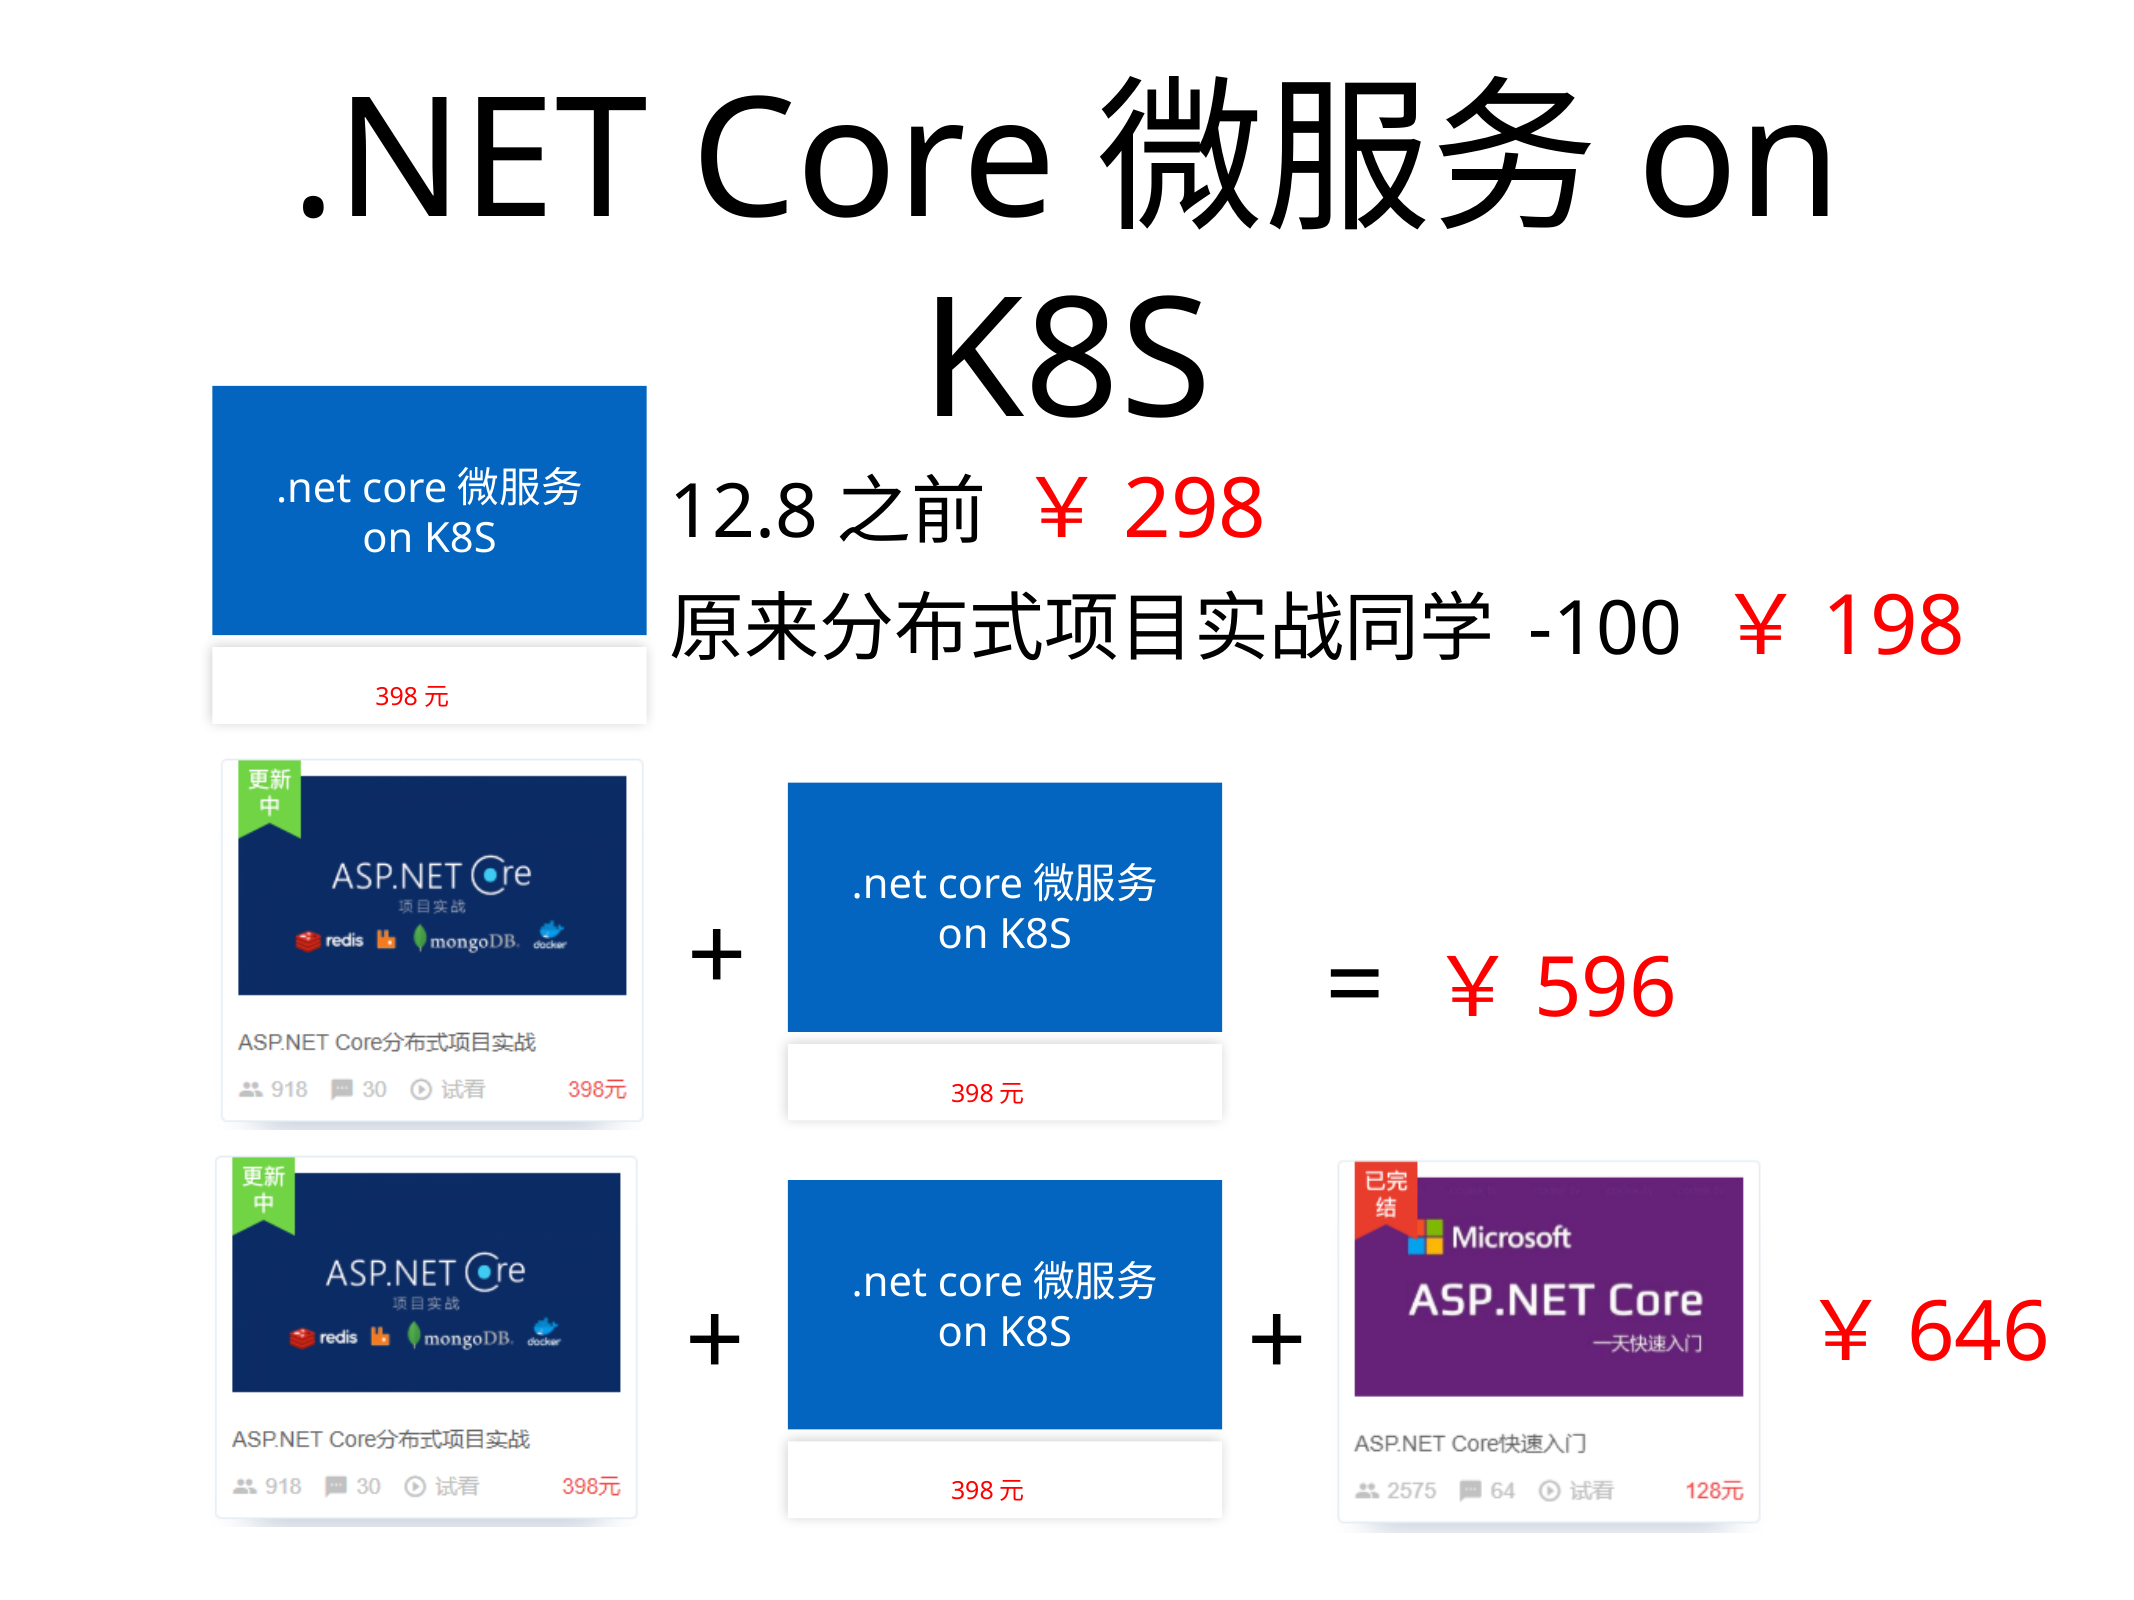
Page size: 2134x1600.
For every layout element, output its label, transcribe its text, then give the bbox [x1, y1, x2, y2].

text_box 398元3 [787, 1441, 1223, 1519]
text_box [787, 782, 1223, 1032]
text_box ￥646 [1795, 1268, 2059, 1386]
text_box .net core微服务 on K8S [843, 848, 1167, 966]
text_box + [1239, 1263, 1316, 1406]
text_box [787, 1180, 1223, 1430]
picture [212, 745, 647, 1130]
text_box = [1316, 907, 1394, 1050]
picture [1330, 1145, 1767, 1534]
text_box 398元3 [787, 1043, 1223, 1121]
text_box 原来分布式项目实战同学 -100 ￥198 [660, 563, 1974, 680]
text_box + [677, 1264, 754, 1406]
text_box ￥596 [1422, 925, 1685, 1042]
text_box .net core微服务 on K8S [843, 1246, 1167, 1364]
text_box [212, 385, 647, 725]
picture [205, 1142, 641, 1528]
title .NET Core微服务on K8S [155, 72, 1978, 428]
text_box 12.8之前 ￥298 [661, 445, 1275, 562]
text_box + [679, 878, 756, 1021]
